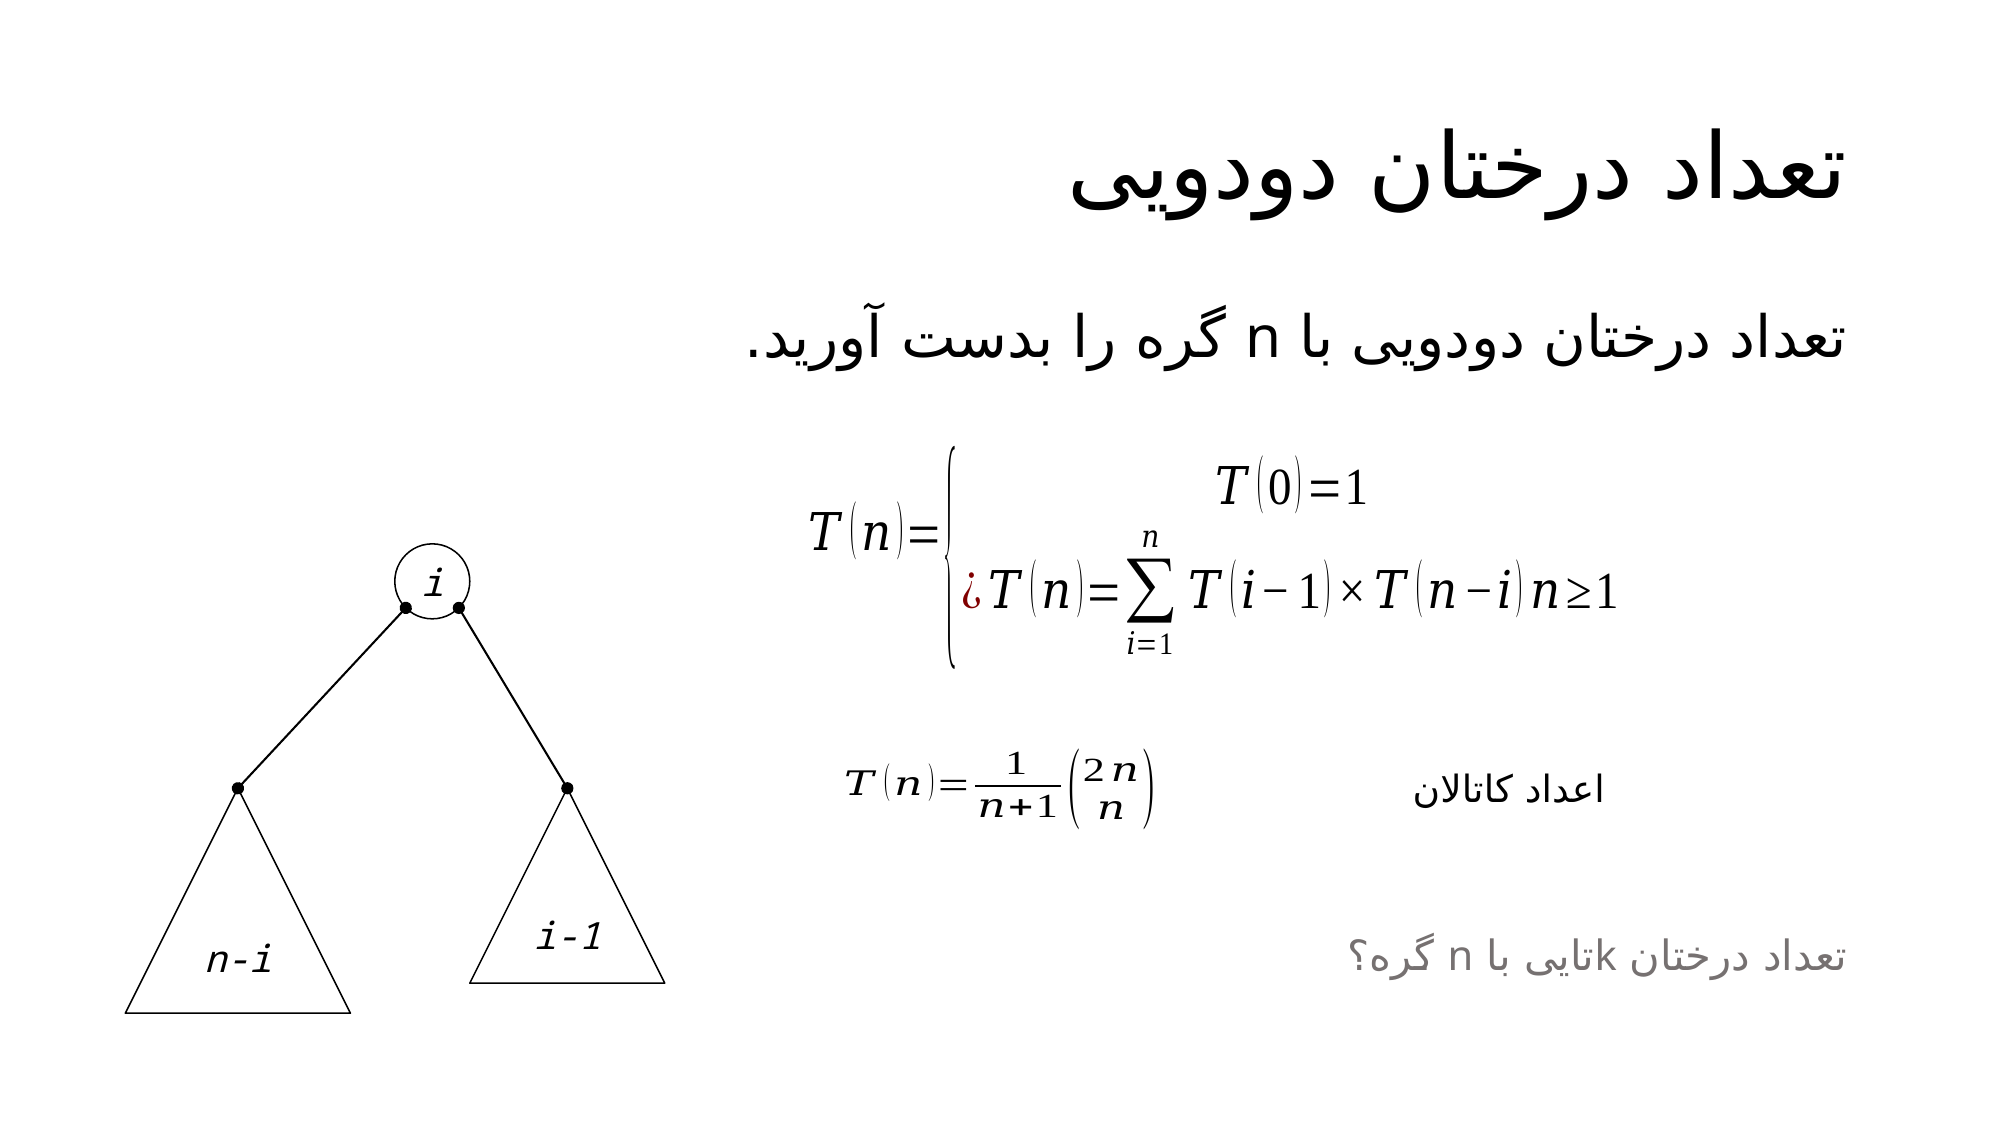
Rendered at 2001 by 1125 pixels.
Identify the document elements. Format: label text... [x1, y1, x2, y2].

text_box اعداد کاتالان [1398, 757, 1620, 818]
text_box i-1 [469, 794, 665, 984]
title تعداد درختان دودویی [137, 59, 1863, 278]
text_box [237, 607, 406, 789]
text_box i [394, 543, 470, 619]
list تعداد درختان دودویی با n گره را بدست آورید. تعداد درختان kتایی با n گره؟ [137, 299, 1863, 1014]
text_box n-i [125, 794, 351, 1014]
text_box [458, 607, 568, 789]
